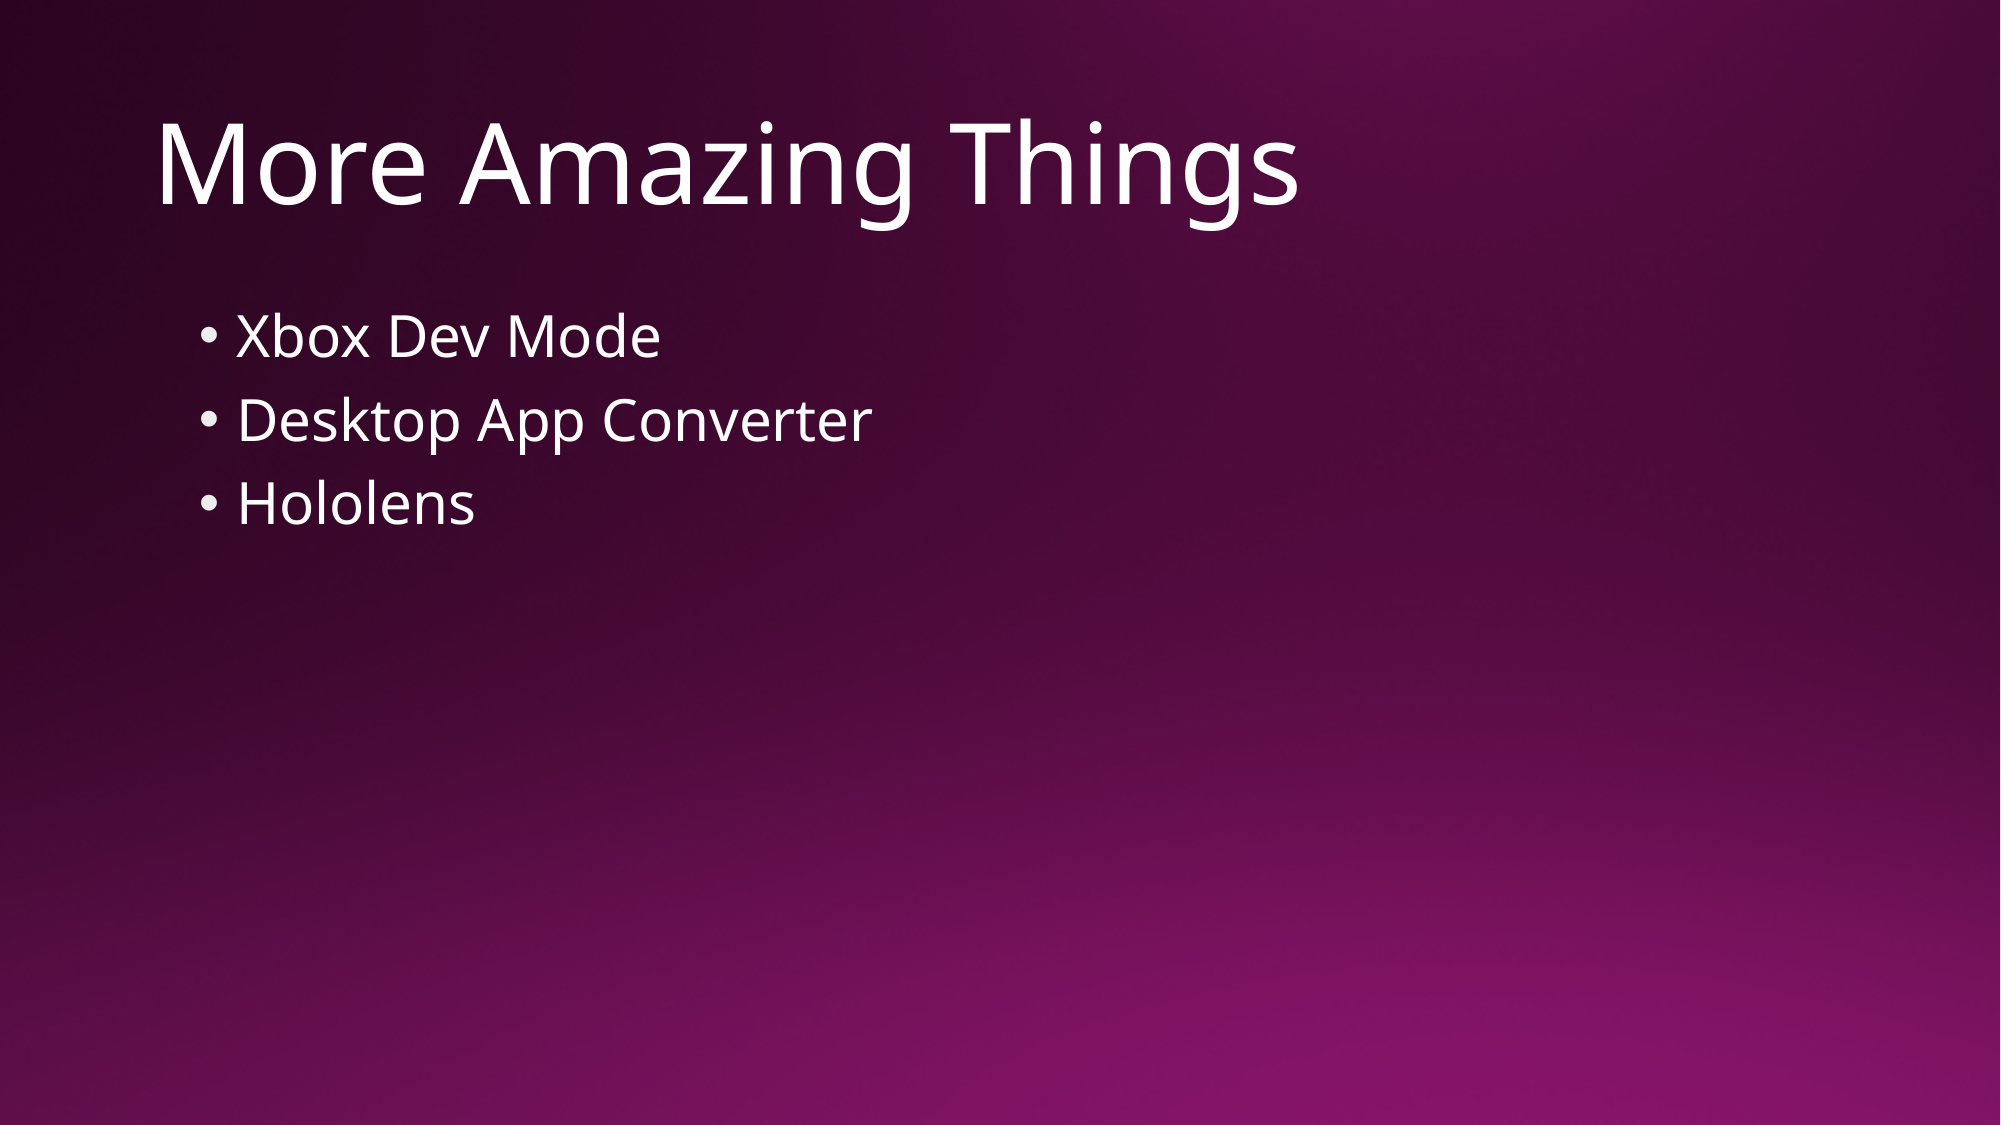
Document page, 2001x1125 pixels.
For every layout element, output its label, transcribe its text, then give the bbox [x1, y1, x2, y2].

picture [0, 0, 2001, 1125]
title More Amazing Things [137, 59, 1863, 278]
list Xbox Dev Mode Desktop App Converter Hololens [183, 299, 1863, 1014]
